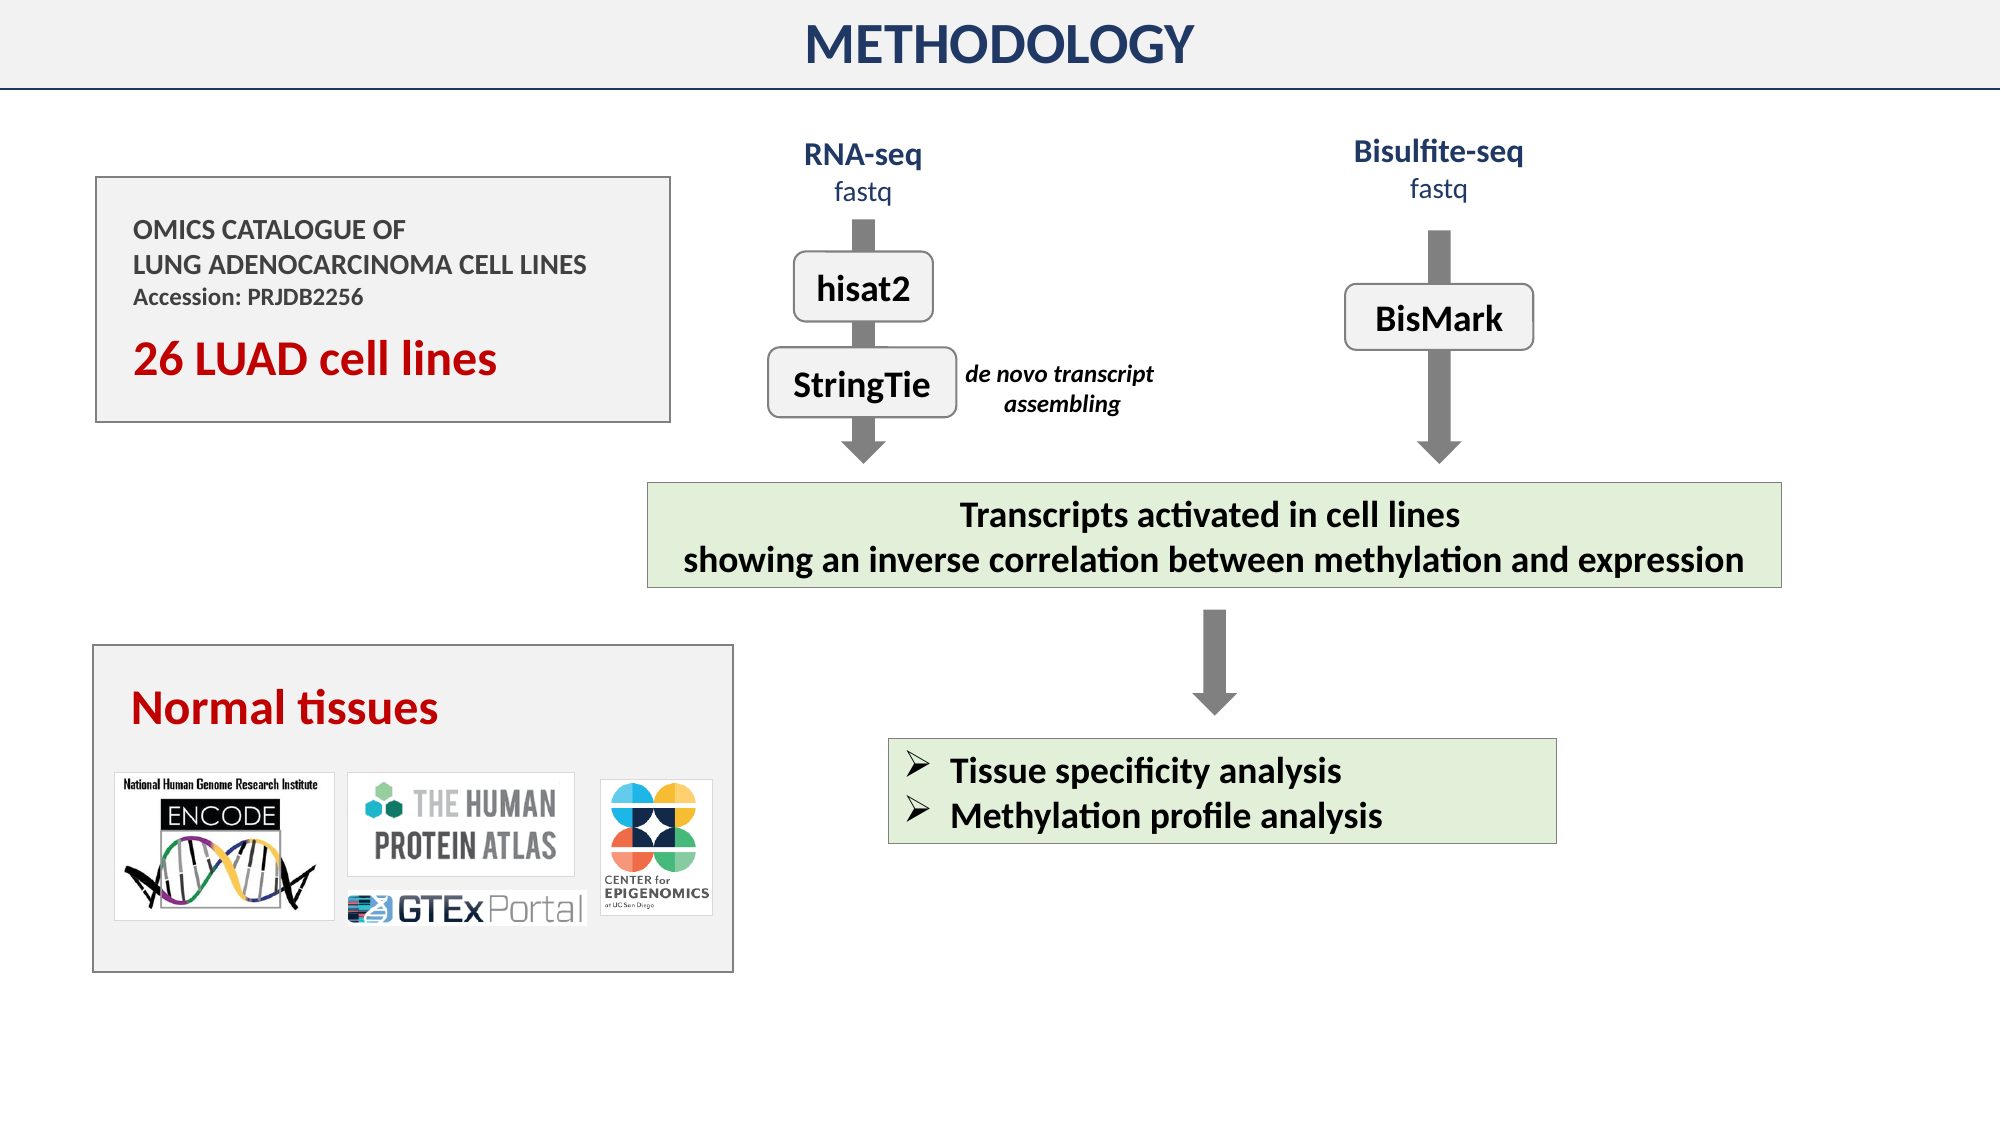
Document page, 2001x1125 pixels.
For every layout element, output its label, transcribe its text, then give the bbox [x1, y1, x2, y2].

text_box [838, 419, 889, 466]
text_box hisat2 [792, 250, 934, 323]
picture [348, 890, 587, 926]
picture [347, 772, 575, 877]
text_box [851, 323, 876, 346]
text_box BisMark [1344, 282, 1535, 351]
picture [600, 779, 713, 916]
text_box [851, 218, 876, 250]
text_box 26 LUAD cell lines [118, 318, 513, 394]
text_box Normal tissues [116, 666, 454, 742]
text_box [1414, 351, 1465, 466]
text_box StringTie [767, 346, 958, 419]
text_box [95, 176, 671, 423]
text_box Bisulfite-seq fastq [1318, 122, 1560, 212]
text_box [1189, 608, 1240, 718]
text_box de novo transcript assembling [881, 350, 1245, 425]
text_box Transcripts activated in cell lines showing an inverse correlation between methylation and expression [647, 482, 1782, 588]
text_box RNA-seq fastq [755, 124, 971, 215]
text_box METHODOLOGY [0, 0, 2000, 90]
picture [114, 772, 335, 921]
text_box [92, 644, 734, 973]
text_box OMICS CATALOGUE OF LUNG ADENOCARCINOMA CELL LINES Accession: PRJDB2256 [118, 202, 634, 318]
text_box Tissue specificity analysis Methylation profile analysis [888, 738, 1557, 844]
text_box [1427, 229, 1452, 282]
